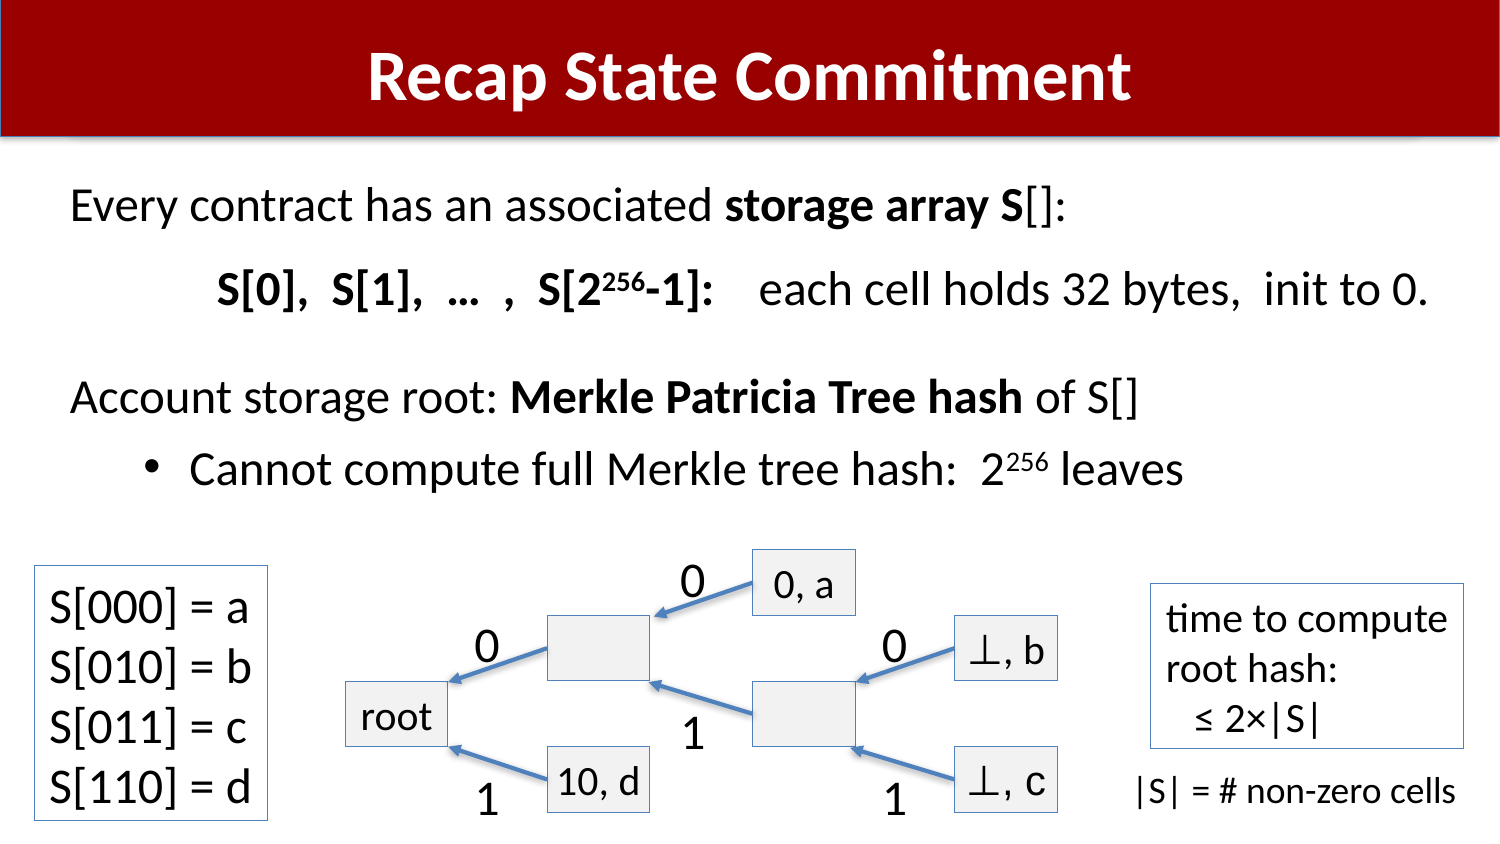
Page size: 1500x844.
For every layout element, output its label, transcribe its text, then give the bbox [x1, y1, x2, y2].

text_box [849, 605, 1058, 835]
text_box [345, 605, 650, 835]
text_box S[000] = a S[010] = b S[011] = c S[110] = d [34, 565, 268, 821]
list Every contract has an associated storage array S[]: S[0], S[1], … , S[2256-1]: each cell holds 32 bytes, init to 0. Account storage root: Merkle Patricia Tree hash of S[] Cannot compute full Merkle tree hash: 2256 leaves [54, 165, 1446, 524]
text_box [1114, 583, 1474, 820]
title Recap State Commitment [75, 20, 1425, 123]
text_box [648, 539, 856, 769]
